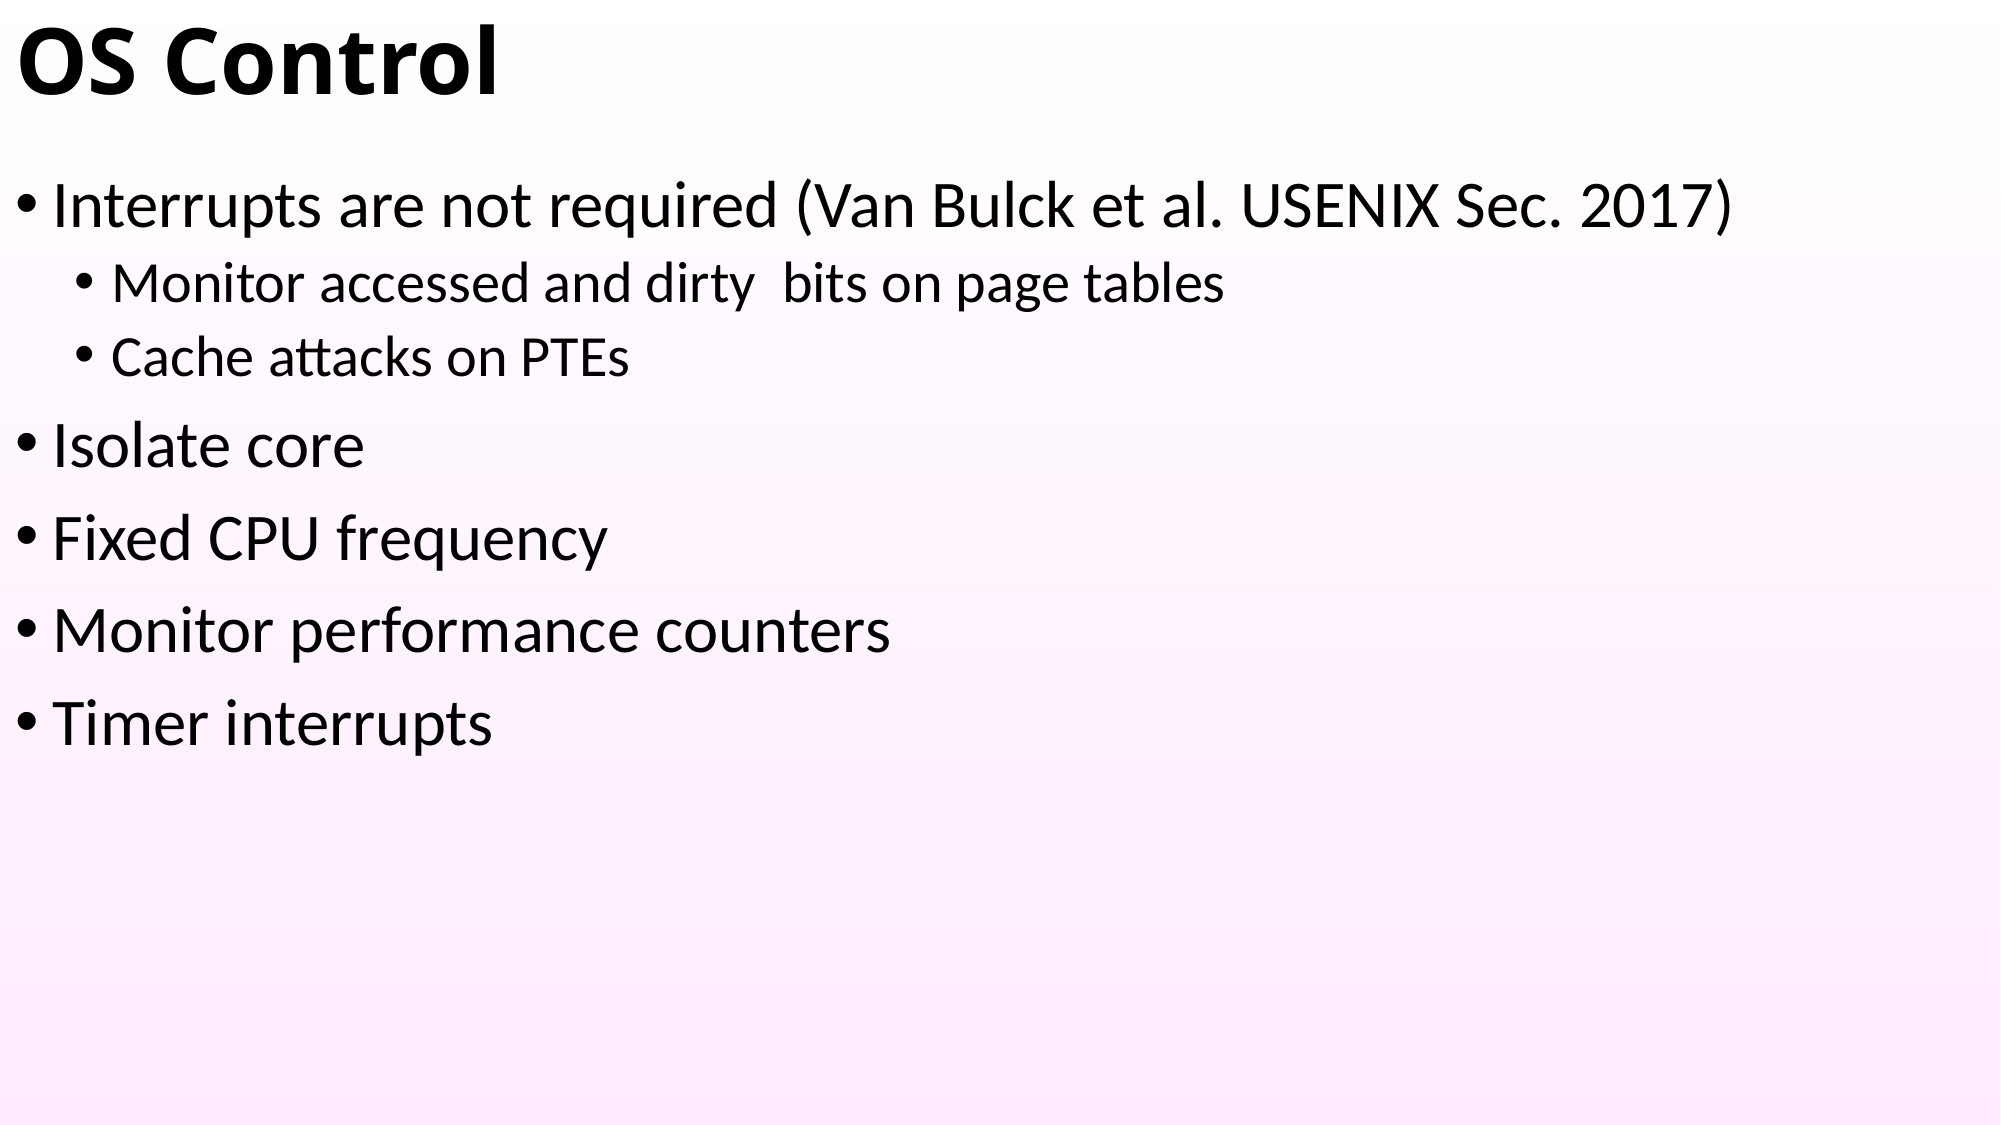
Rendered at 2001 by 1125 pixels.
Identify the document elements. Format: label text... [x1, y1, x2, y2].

title OS Control [0, 0, 2000, 131]
list Interrupts are not required (Van Bulck et al. USENIX Sec. 2017) Monitor accessed and dirty bits on page tables Cache attacks on PTEs Isolate core Fixed CPU frequency Monitor performance counters Timer interrupts [0, 162, 2000, 1066]
